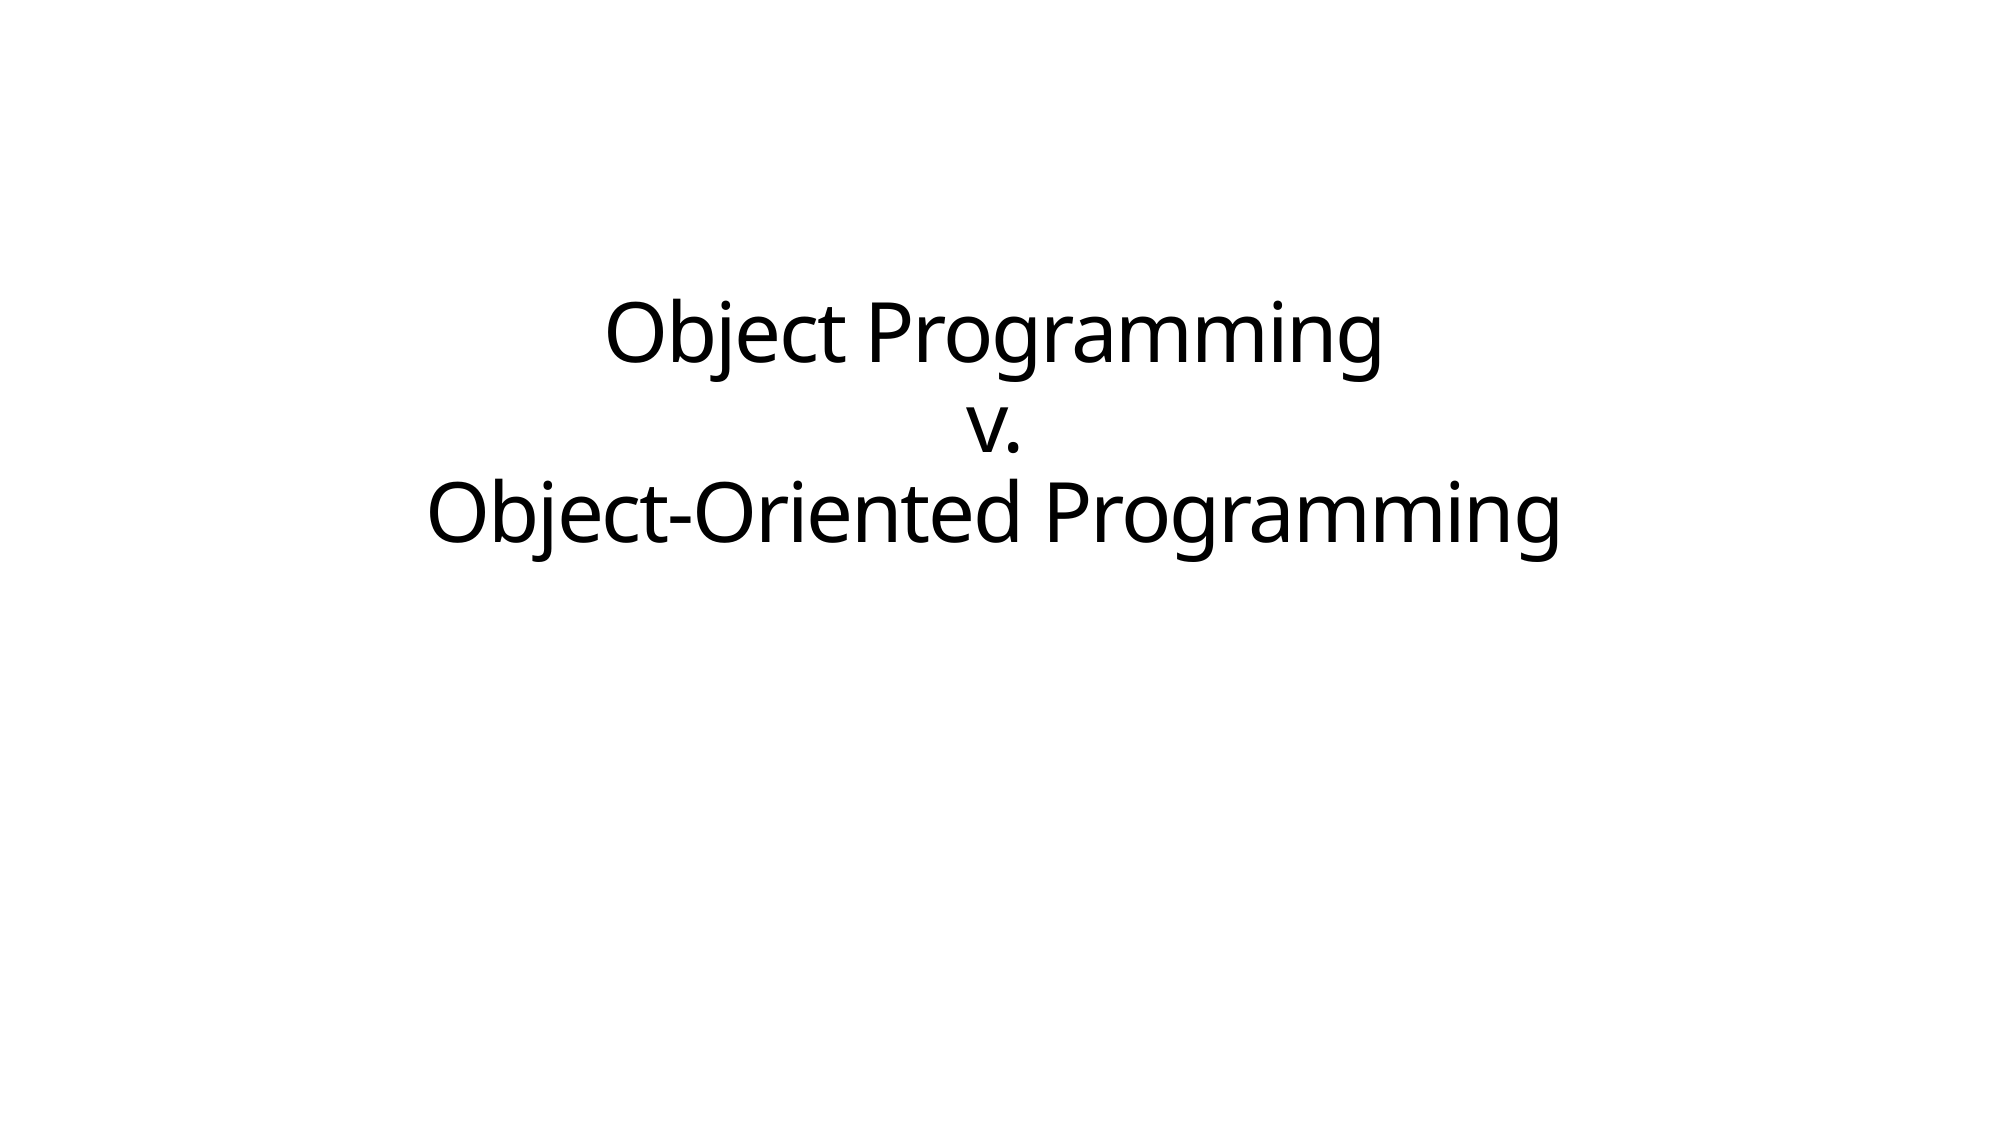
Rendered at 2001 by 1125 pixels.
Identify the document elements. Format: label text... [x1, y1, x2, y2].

title Object Programming v. Object-Oriented Programming [79, 290, 1913, 564]
